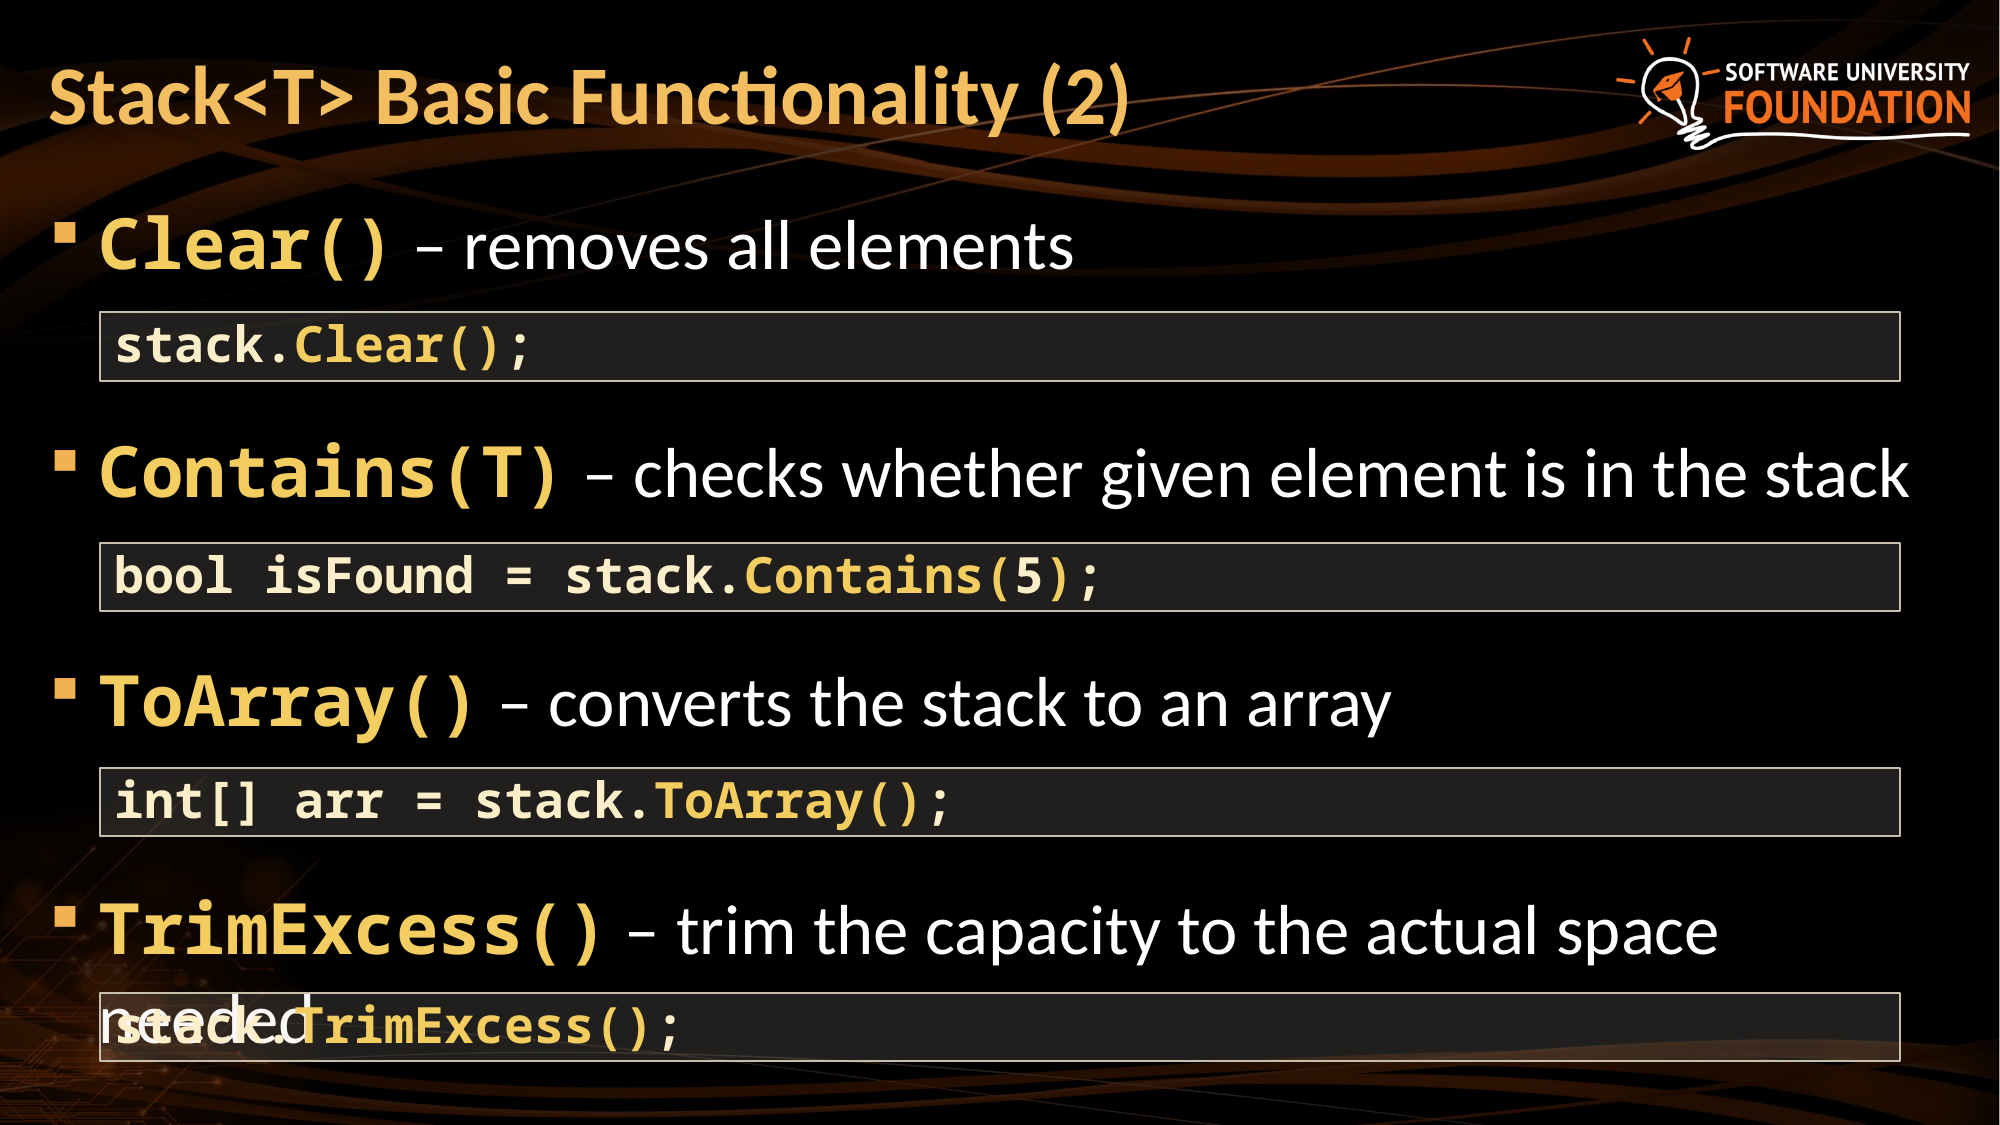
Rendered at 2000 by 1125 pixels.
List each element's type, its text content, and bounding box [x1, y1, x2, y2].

text_box bool isFound = stack.Contains(5); [99, 542, 1900, 612]
picture [0, 0, 2000, 1125]
text_box stack.TrimExcess(); [99, 992, 1900, 1062]
text_box stack.Clear(); [99, 312, 1900, 382]
title Stack<T> Basic Functionality (2) [30, 6, 1602, 189]
list Clear() – removes all elements Contains(T) – checks whether given element is in the stack ToArray() – converts the stack to an array TrimExcess() – trim the capacity to the actual space needed [31, 188, 1968, 1103]
text_box int[] arr = stack.ToArray(); [99, 767, 1900, 837]
